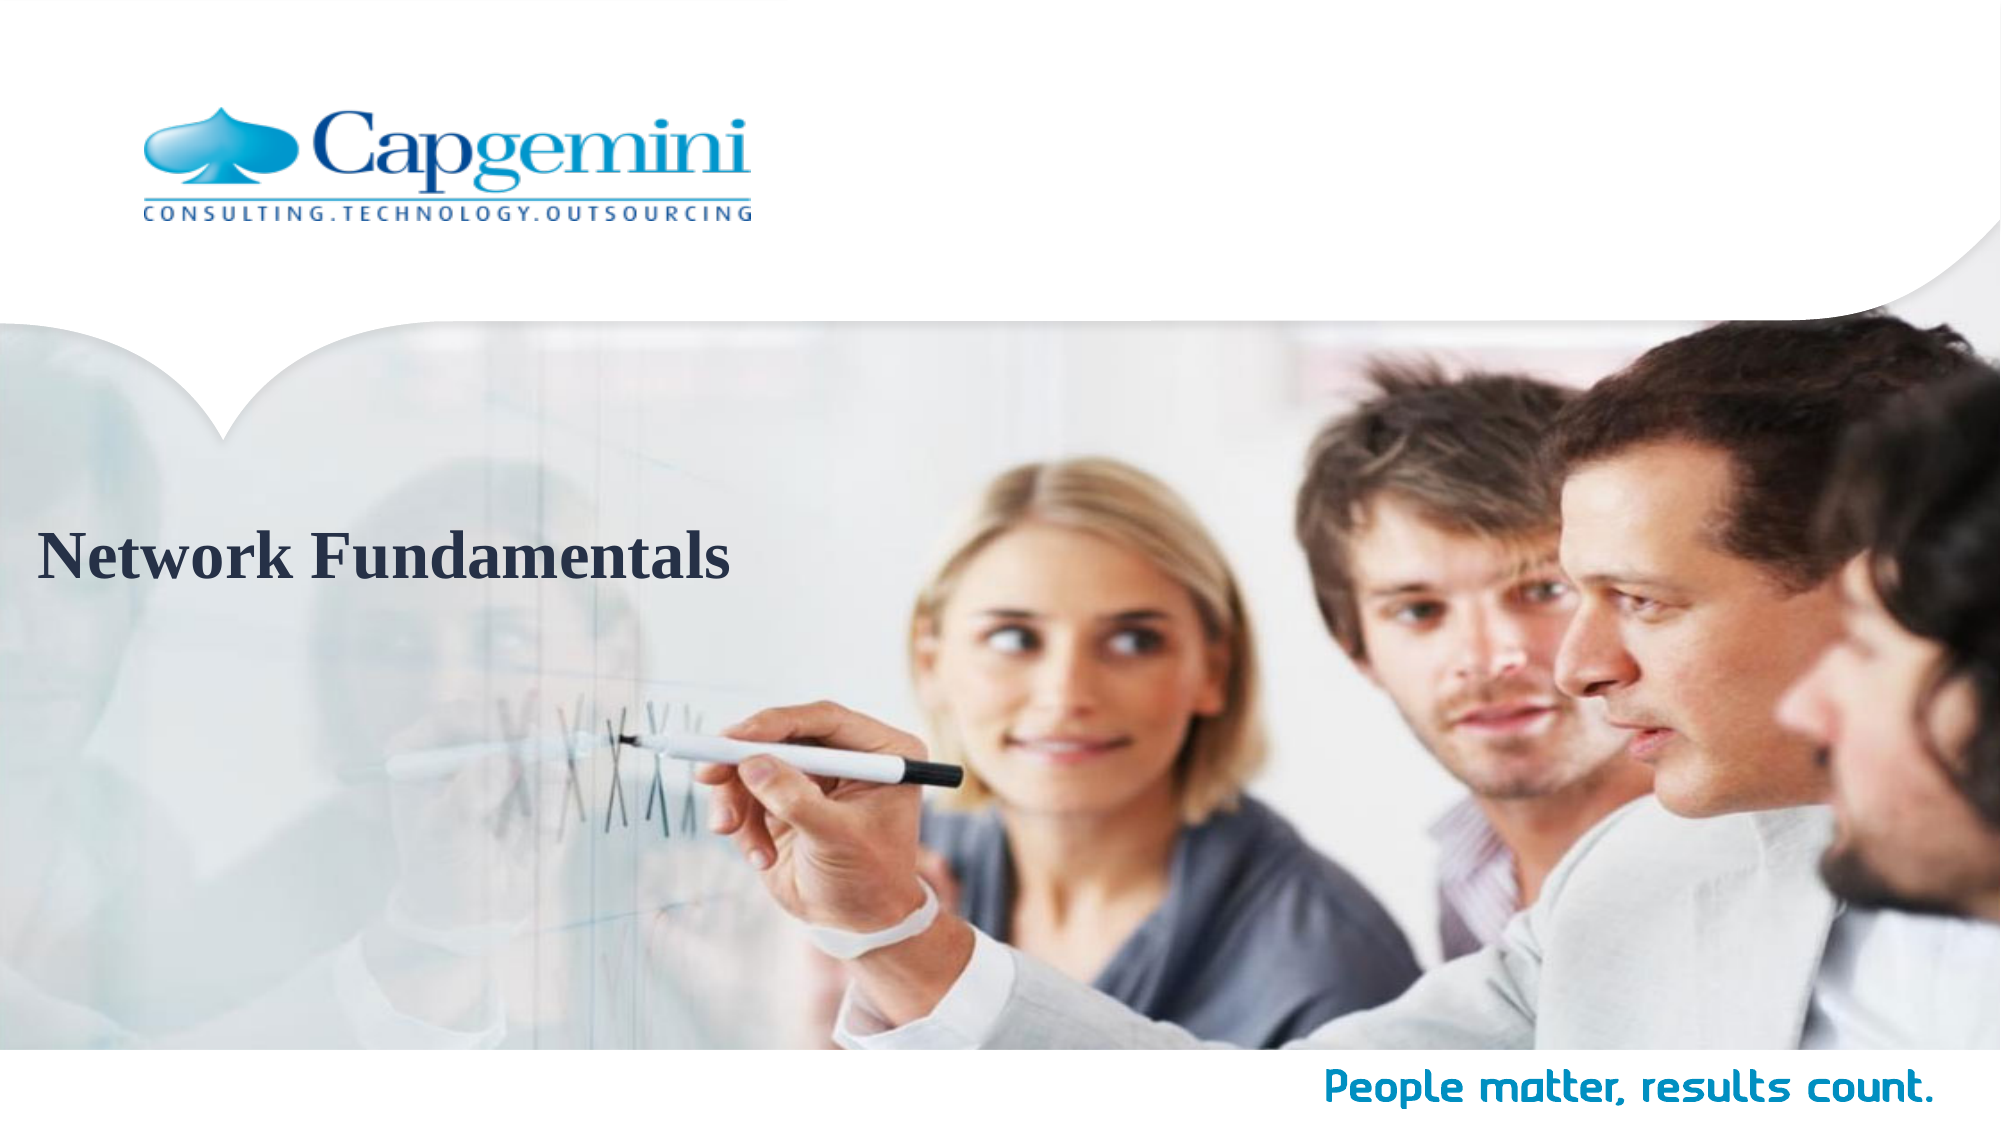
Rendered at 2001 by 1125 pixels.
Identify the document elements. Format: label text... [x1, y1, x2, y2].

title Network Fundamentals [0, 497, 917, 617]
picture [0, 223, 2000, 1049]
picture [144, 107, 751, 221]
